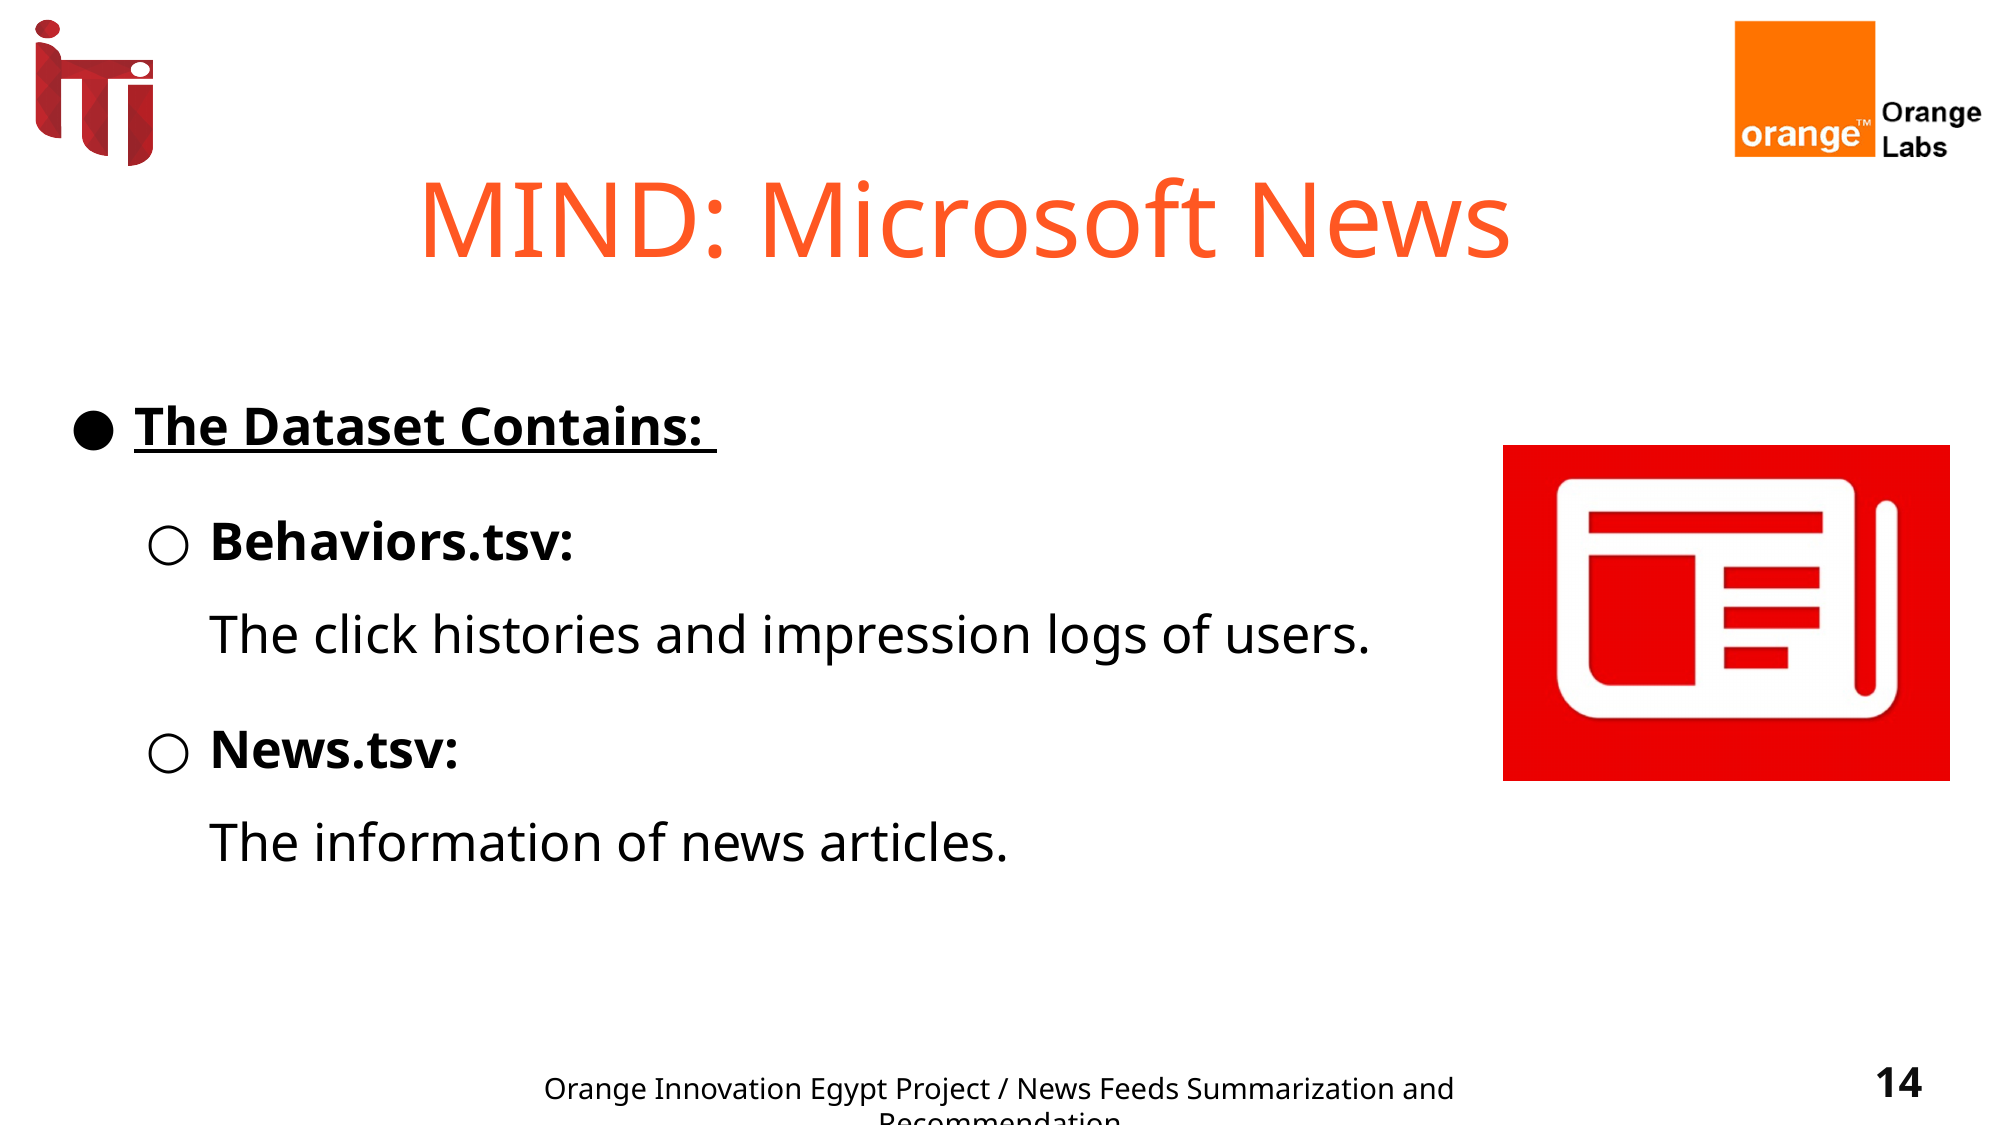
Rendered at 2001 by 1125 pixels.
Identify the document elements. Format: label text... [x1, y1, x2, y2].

slide_number ‹#› [1777, 1061, 1938, 1107]
picture [1503, 445, 1951, 781]
picture [1712, 12, 2000, 166]
picture [24, 0, 169, 166]
list The Dataset Contains: Behaviors.tsv: The click histories and impression logs of users. News.tsv: The information of news articles. [51, 354, 1504, 853]
title MIND: Microsoft News [168, 83, 1763, 330]
